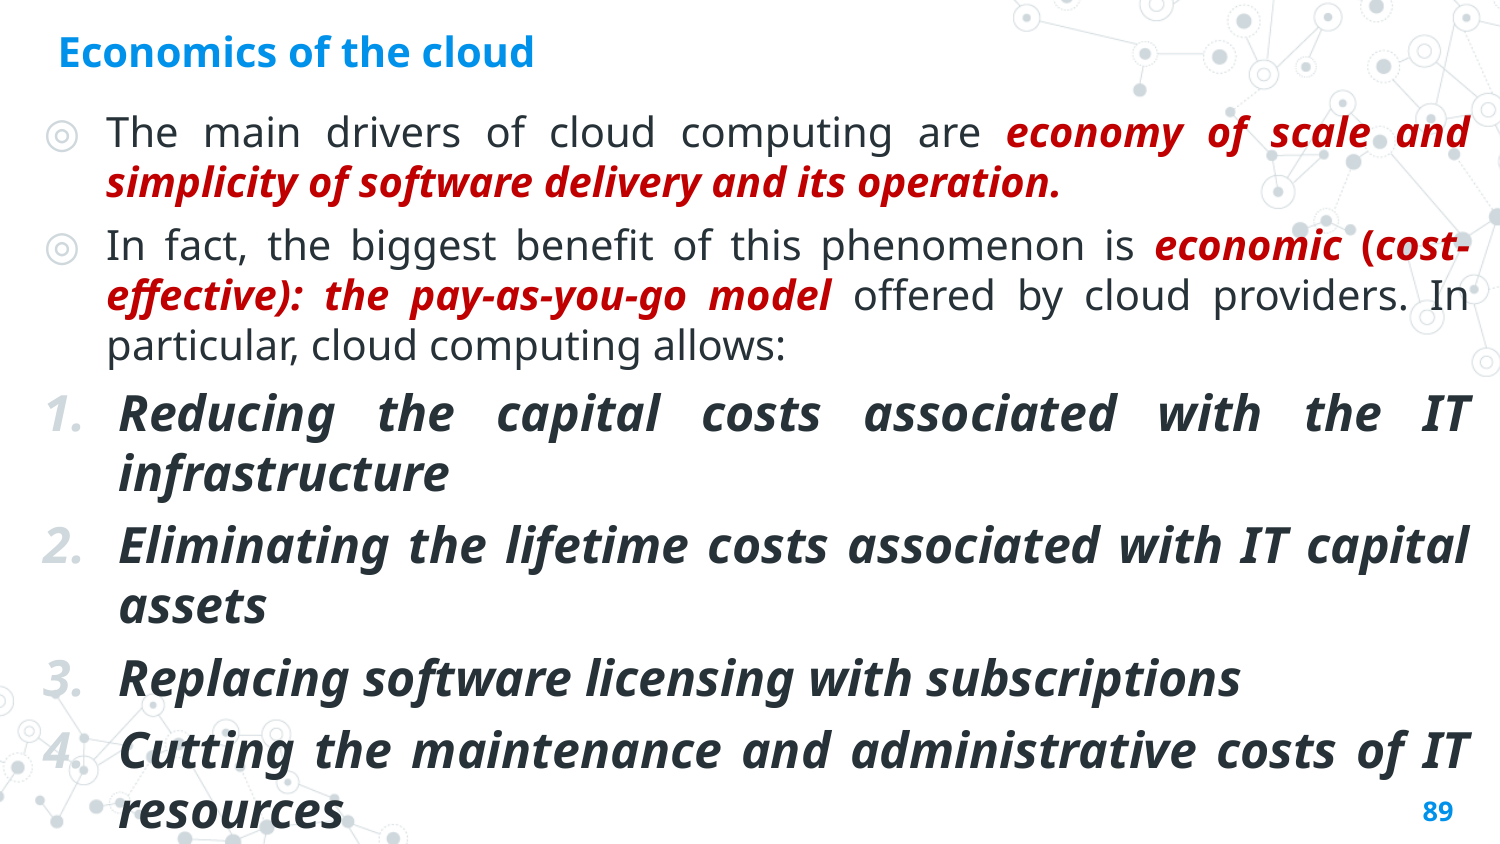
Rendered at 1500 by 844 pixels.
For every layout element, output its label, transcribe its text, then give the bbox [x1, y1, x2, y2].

picture [0, 0, 1500, 844]
slide_number 89 [1378, 779, 1469, 844]
list The main drivers of cloud computing are economy of scale and simplicity of software delivery and its operation. In fact, the biggest benefit of this phenomenon is economic (cost-effective): the pay-as-you-go model offered by cloud providers. In particular, cloud computing allows: Reducing the capital costs associated with the IT infrastructure Eliminating the lifetime costs associated with IT capital assets Replacing software licensing with subscriptions Cutting the maintenance and administrative costs of IT resources [16, 91, 1486, 791]
title Economics of the cloud [42, 24, 1285, 91]
